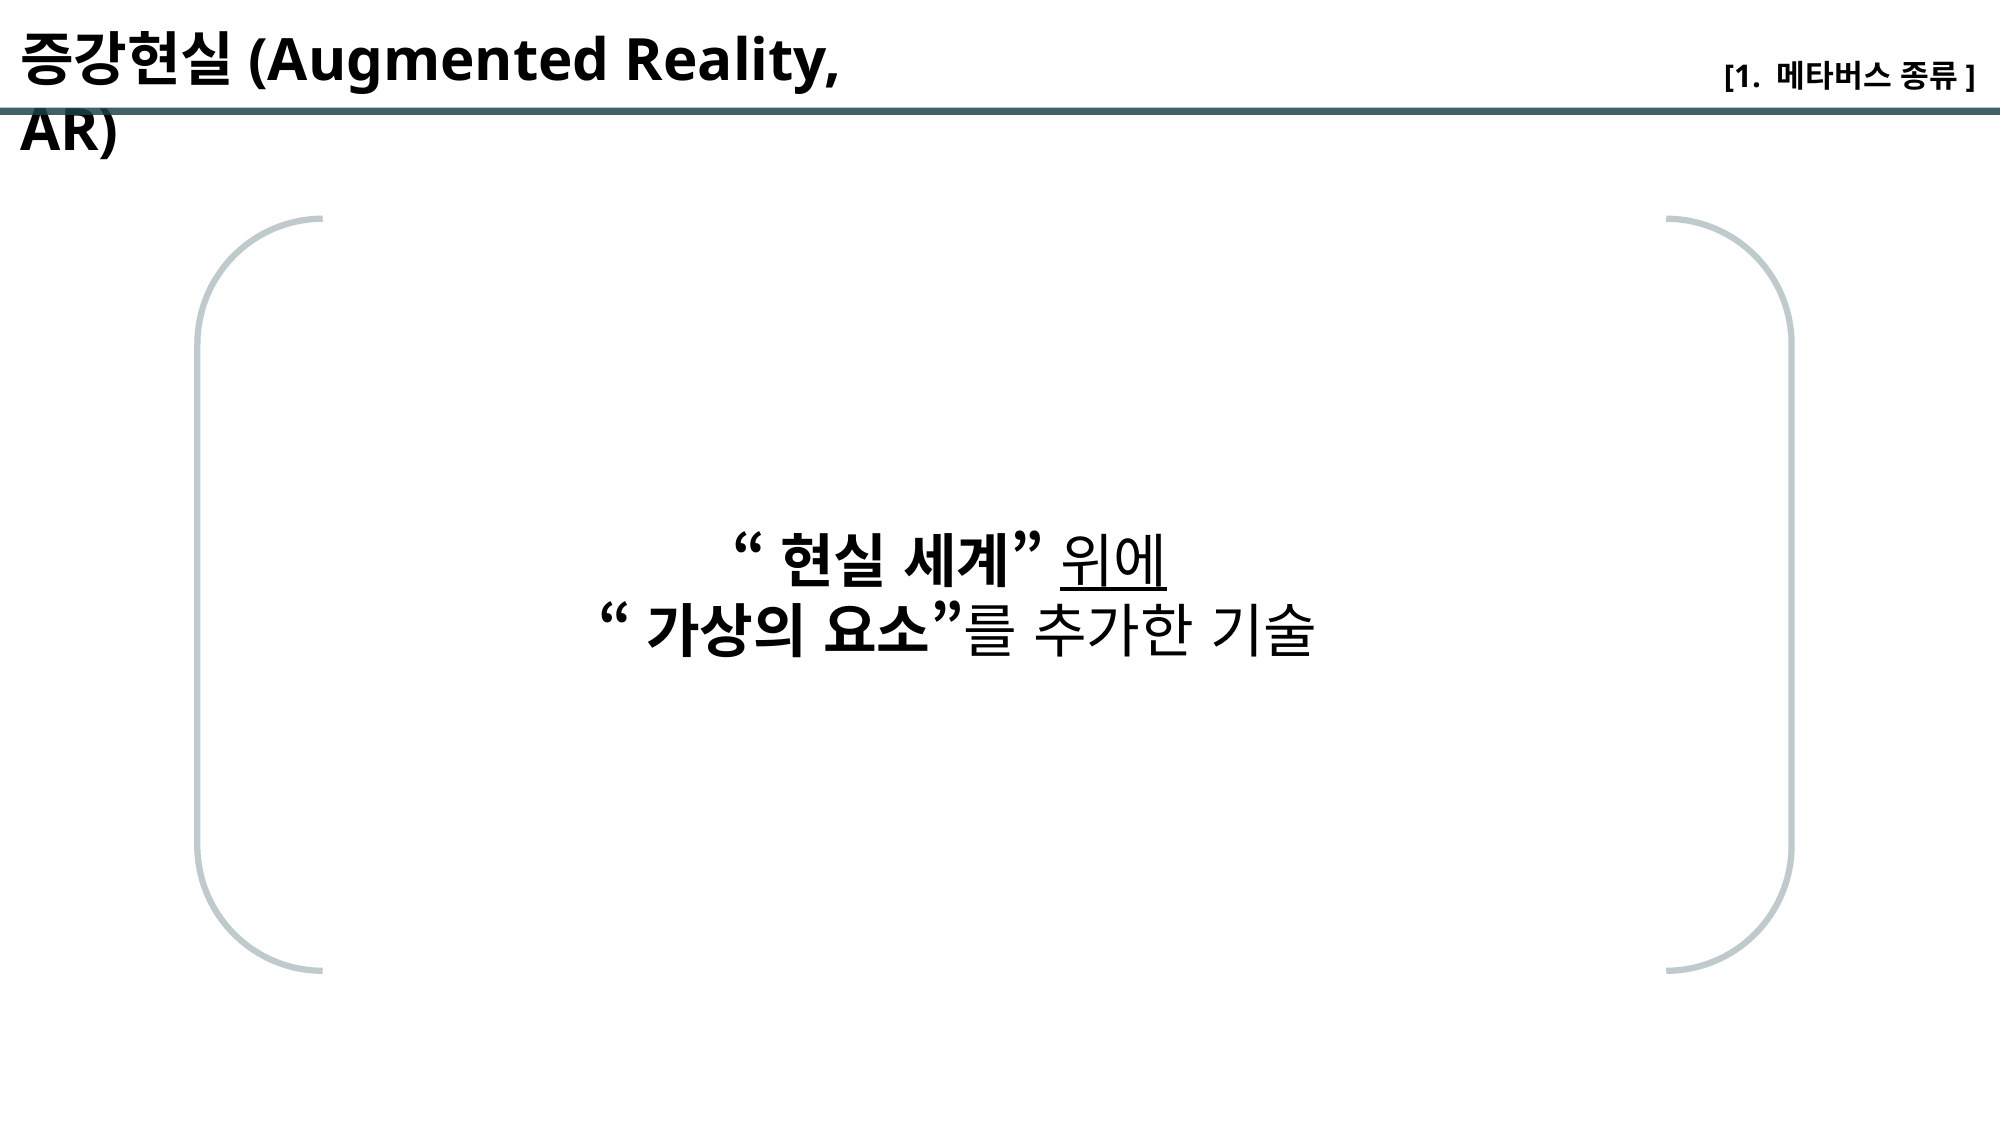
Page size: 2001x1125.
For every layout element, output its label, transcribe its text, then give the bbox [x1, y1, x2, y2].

text_box [197, 218, 1792, 971]
text_box [1. 메타버스 종류] [1709, 49, 2000, 102]
text_box “현실 세계” 위에 “가상의 요소”를 추가한 기술 [458, 516, 1458, 672]
text_box 증강현실(Augmented Reality, AR) [5, 115, 963, 170]
text_box [0, 107, 2000, 115]
text_box 증강현실(Augmented Reality, AR) [5, 14, 963, 107]
